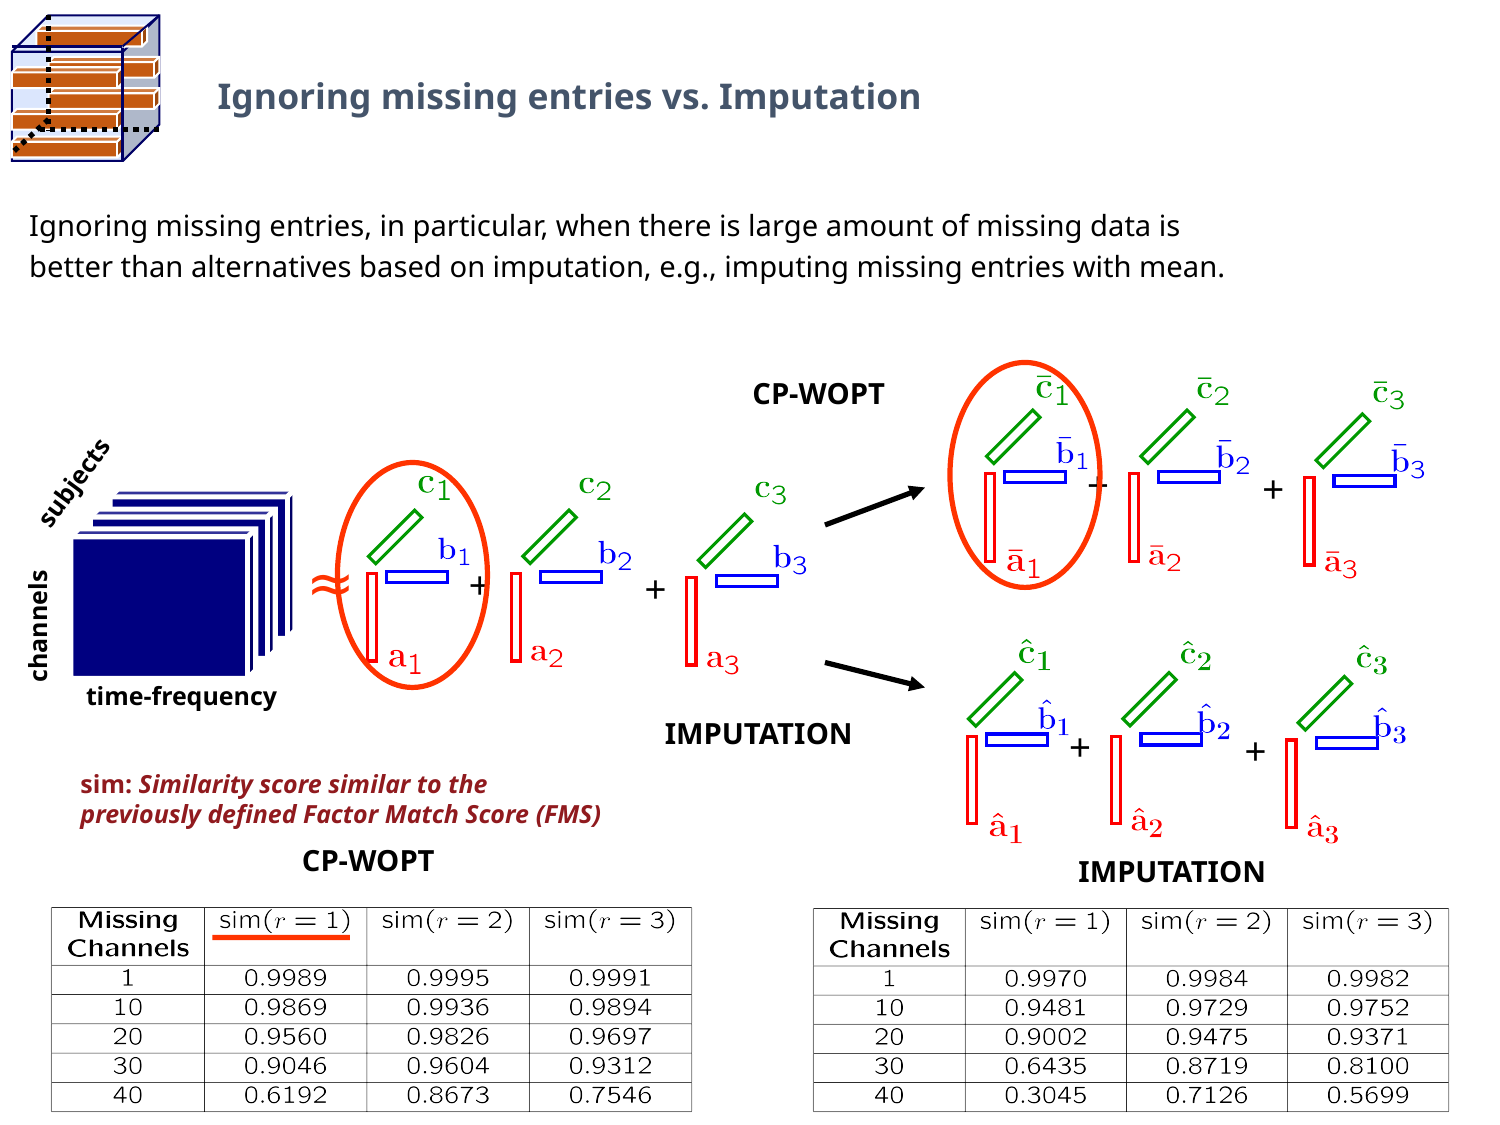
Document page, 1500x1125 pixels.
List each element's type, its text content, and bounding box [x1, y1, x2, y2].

text_box channels [14, 555, 60, 698]
text_box [337, 491, 362, 659]
text_box [996, 579, 1054, 588]
text_box [972, 672, 1022, 715]
text_box [988, 734, 1048, 746]
text_box [378, 675, 447, 688]
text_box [11, 15, 160, 161]
text_box subjects [15, 415, 131, 549]
picture [1018, 637, 1051, 672]
text_box [824, 662, 925, 691]
picture [1038, 698, 1069, 736]
text_box + [1229, 719, 1282, 780]
text_box [70, 528, 256, 679]
text_box [1122, 672, 1177, 726]
picture [812, 908, 1450, 1113]
text_box [90, 509, 276, 659]
title Ignoring missing entries vs. Imputation [202, 4, 1478, 192]
picture [988, 811, 1022, 844]
text_box [1316, 737, 1378, 749]
text_box ≈ [291, 537, 344, 623]
picture [1306, 813, 1339, 844]
picture [1197, 702, 1231, 740]
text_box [362, 474, 807, 675]
text_box [824, 486, 925, 526]
picture [1180, 639, 1211, 671]
text_box [1286, 740, 1297, 828]
picture [1373, 706, 1407, 745]
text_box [980, 374, 1425, 579]
text_box Tucker vs. CP [111, 490, 294, 496]
text_box + [1054, 715, 1107, 776]
text_box [379, 462, 446, 474]
text_box [967, 759, 977, 824]
picture [1130, 806, 1163, 838]
text_box [991, 362, 1059, 374]
text_box time-frequency [71, 672, 293, 718]
text_box [1208, 1018, 1487, 1125]
text_box [1111, 736, 1121, 824]
text_box sim: Similarity score similar to the previously defined Factor Match Score (FMS) [65, 761, 617, 837]
text_box CP-WOPT [287, 841, 550, 885]
text_box [1298, 676, 1352, 731]
text_box [949, 384, 980, 565]
text_box IMPUTATION [650, 715, 988, 759]
text_box CP [71, 529, 255, 536]
text_box Ignoring missing entries, in particular, when there is large amount of missing data is better than alternatives based on imputation, e.g., imputing missing entries with mean. [14, 200, 1490, 326]
picture [49, 907, 693, 1113]
text_box [110, 489, 296, 639]
text_box [1140, 733, 1202, 745]
text_box CP-WOPT [737, 375, 980, 418]
text_box IMPUTATION [1063, 853, 1401, 896]
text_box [91, 509, 274, 516]
picture [1356, 643, 1387, 675]
